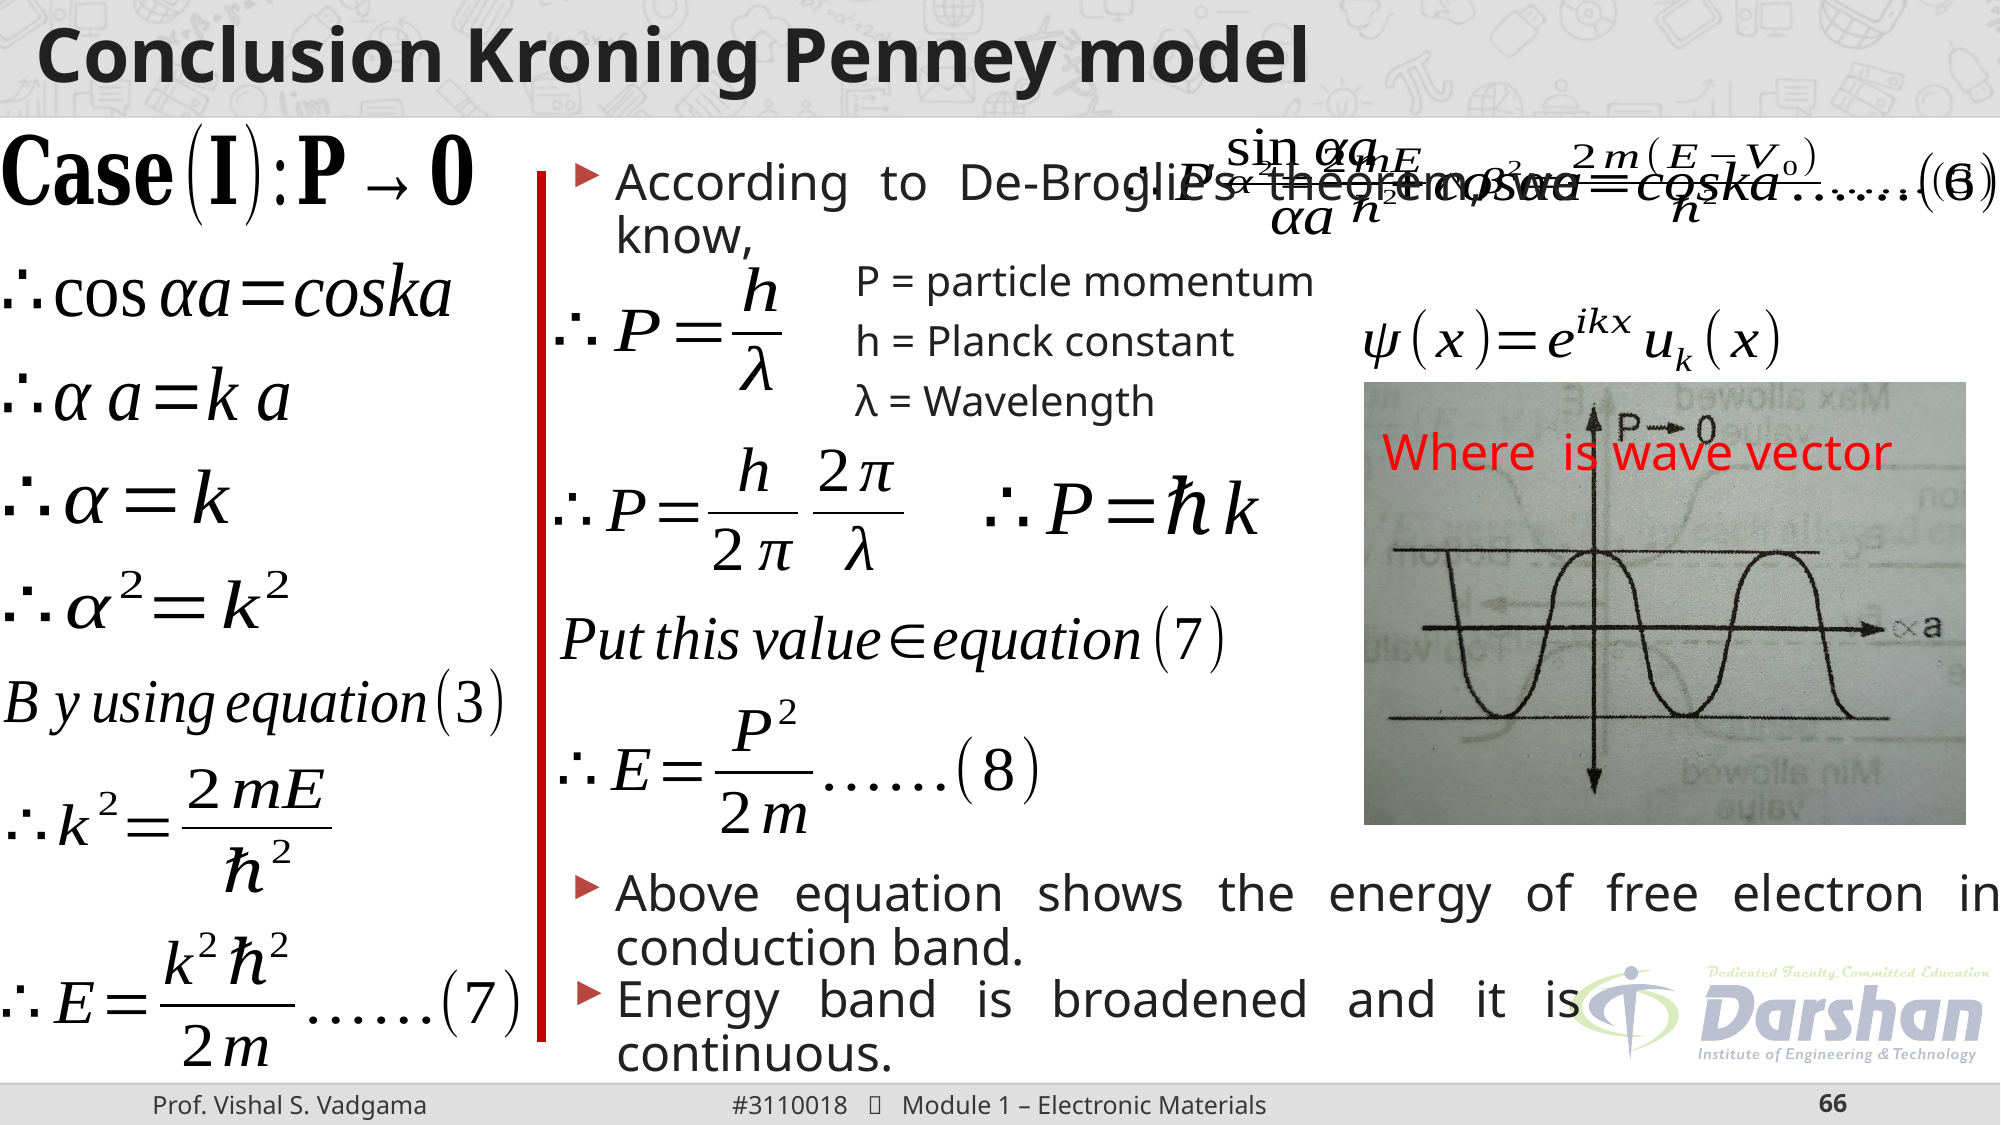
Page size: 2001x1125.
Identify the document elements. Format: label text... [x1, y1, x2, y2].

text_box The Schrodinger’s equations are: [1570, 966, 1990, 1063]
text_box Above equation shows the energy of free electron in conduction band. [556, 860, 2000, 949]
picture [1364, 494, 1966, 825]
title Conclusion Kroning Penney model [0, 0, 2000, 117]
text_box According to De-Broglie’s theorem, we know, [556, 149, 1596, 237]
text_box P = particle momentum h = Planck constant λ = Wavelength [840, 237, 1330, 433]
text_box Energy band is broadened and it is continuous. [558, 967, 1597, 1055]
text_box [1360, 301, 2000, 494]
